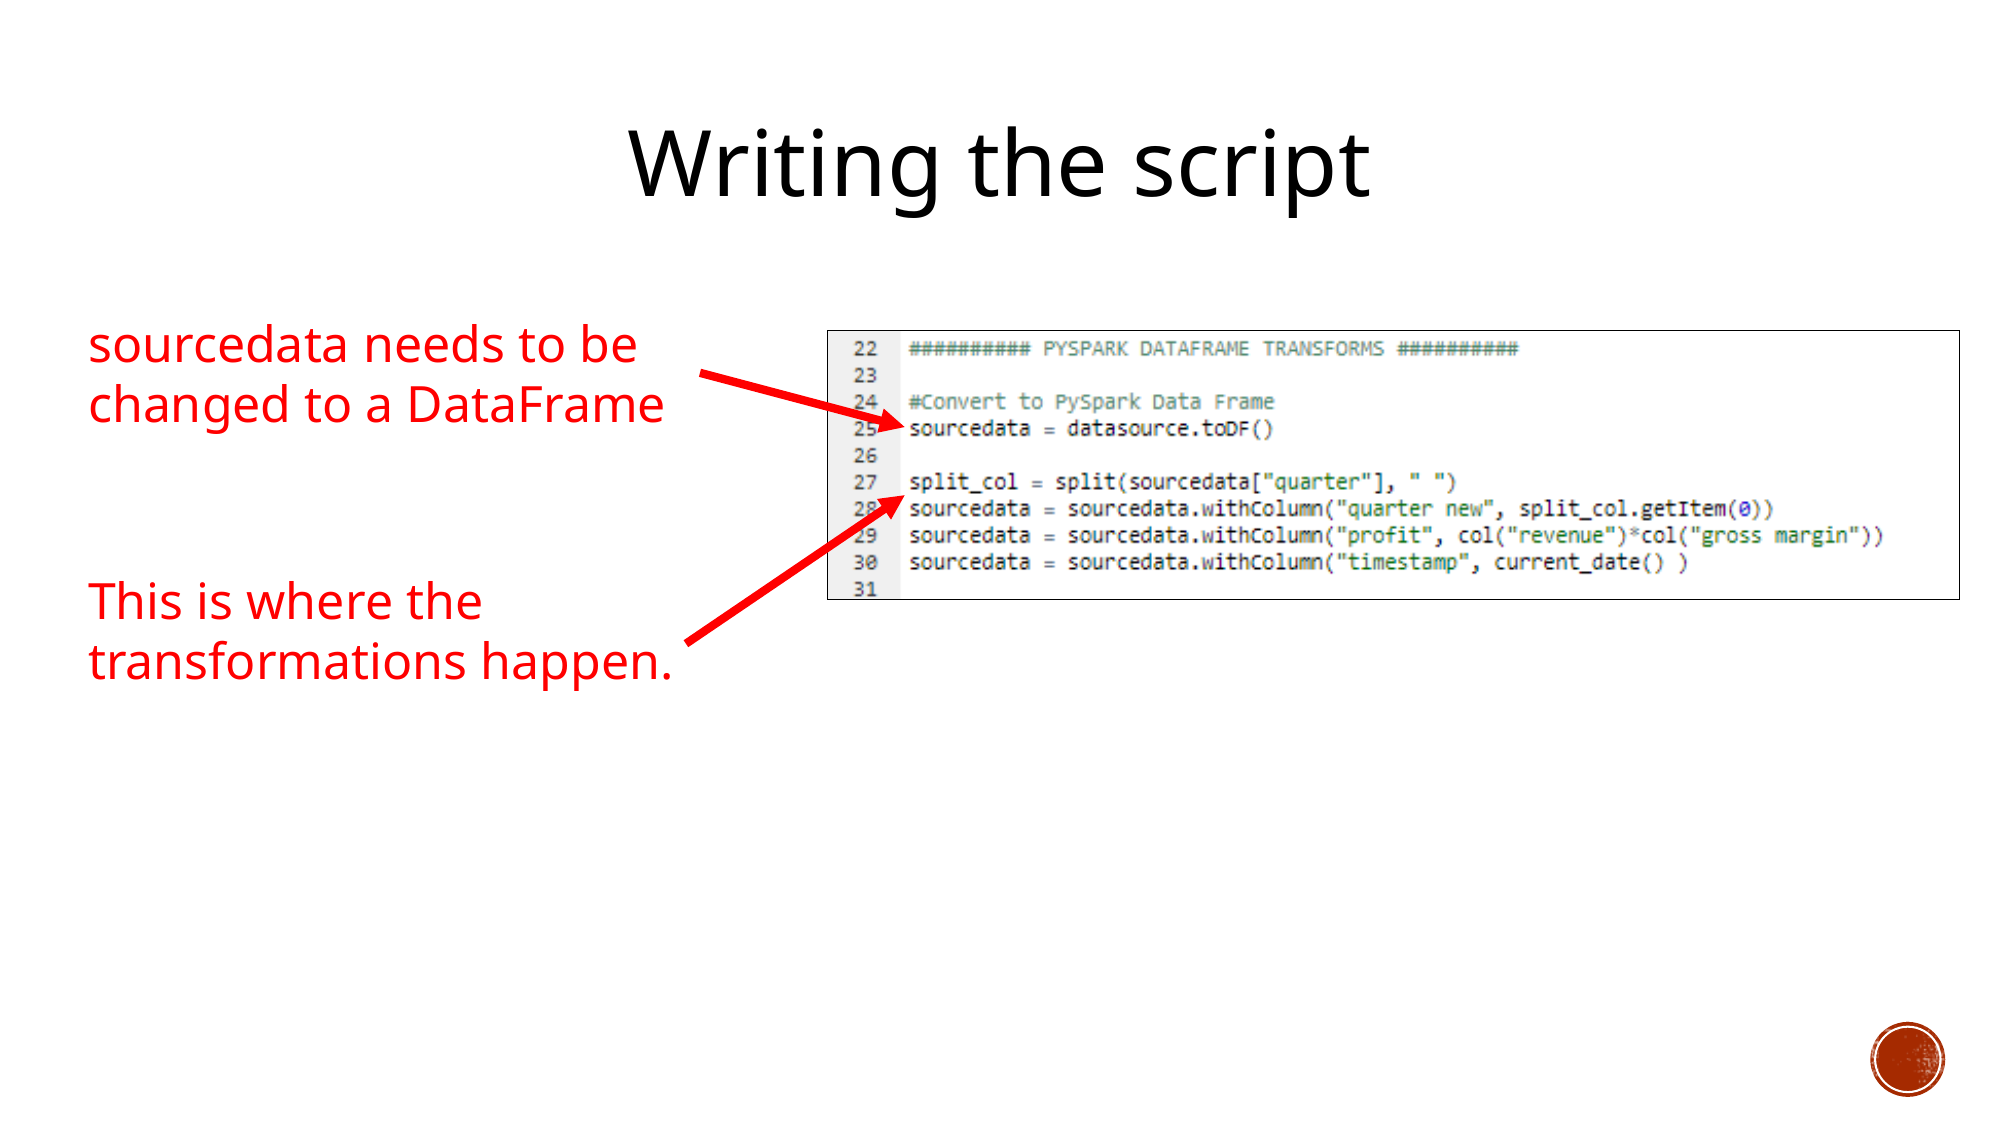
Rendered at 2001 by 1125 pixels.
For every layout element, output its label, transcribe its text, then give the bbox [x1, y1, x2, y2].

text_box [688, 498, 903, 643]
text_box This is where the transformations happen. [73, 562, 700, 698]
picture [827, 331, 1960, 600]
text_box sourcedata needs to be changed to a DataFrame [73, 304, 700, 440]
text_box Writing the script [606, 97, 1394, 222]
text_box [702, 375, 903, 425]
